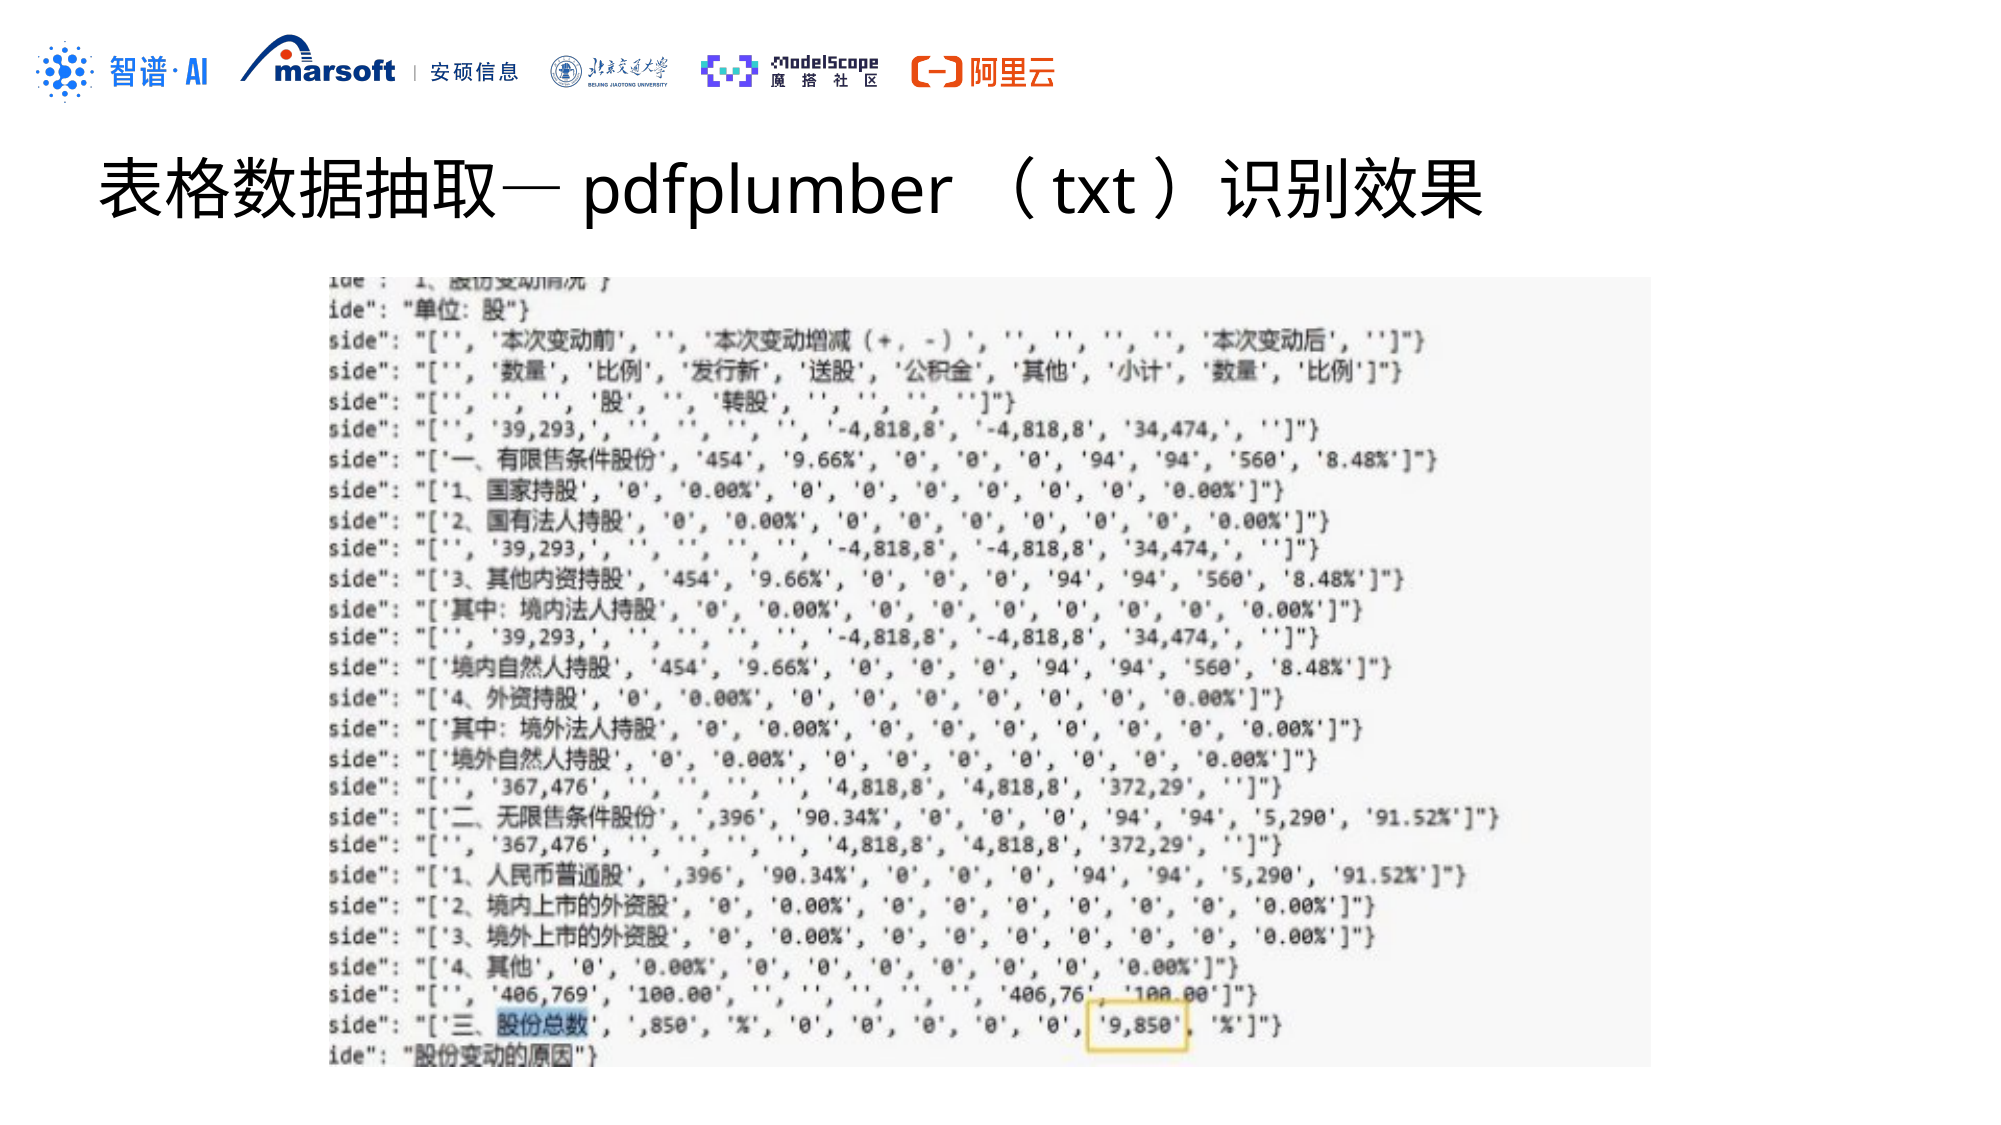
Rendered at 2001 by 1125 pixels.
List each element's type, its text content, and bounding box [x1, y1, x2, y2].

picture [883, 44, 1084, 100]
text_box 表格数据抽取—pdfplumber（txt）识别效果 [83, 115, 1552, 235]
picture [701, 55, 878, 87]
picture [240, 34, 521, 105]
picture [25, 31, 219, 114]
picture [549, 54, 669, 89]
picture [329, 277, 1651, 1067]
